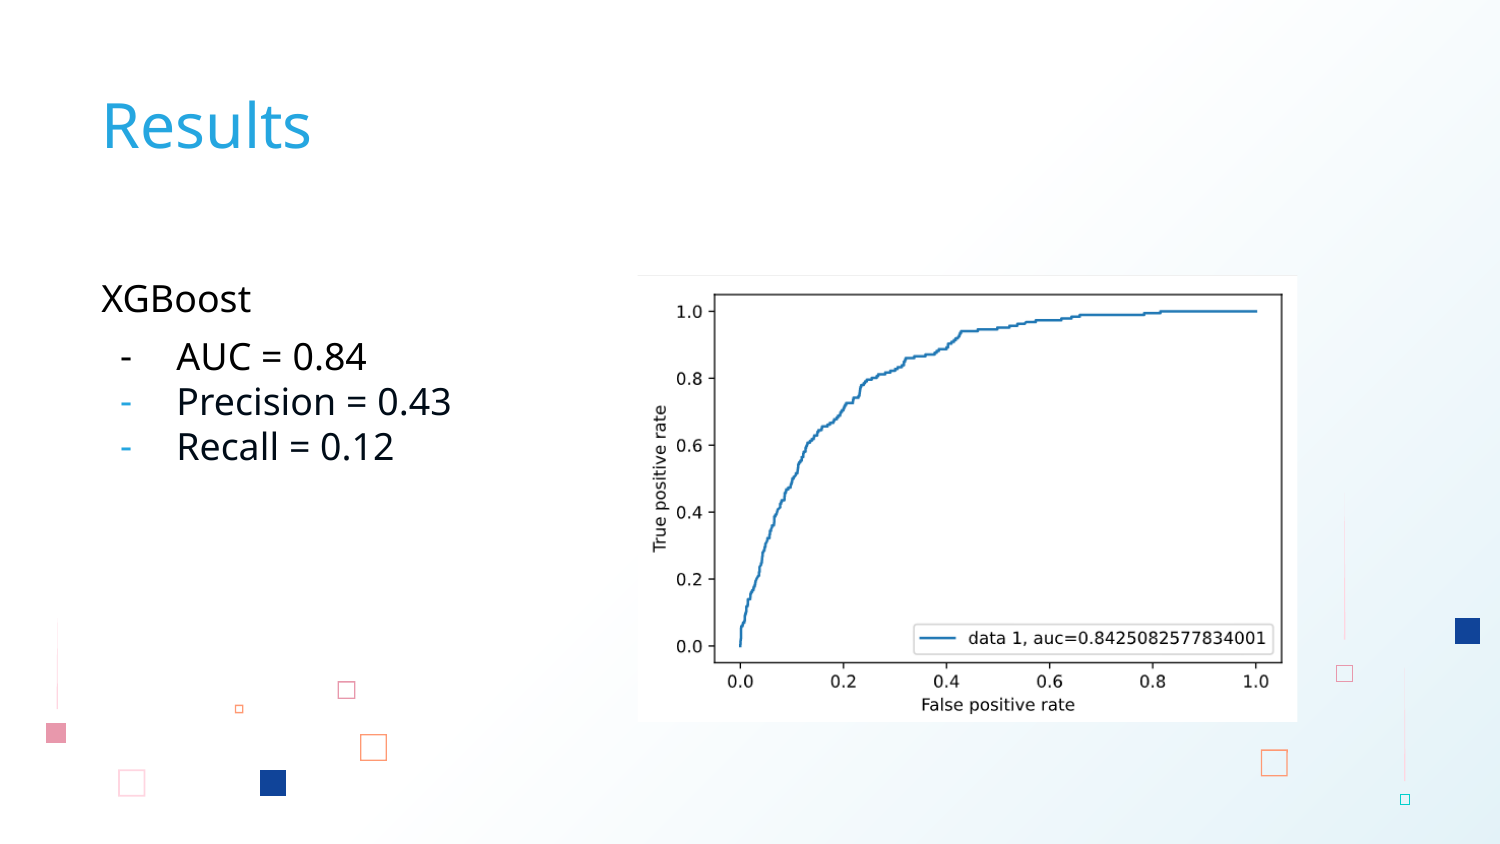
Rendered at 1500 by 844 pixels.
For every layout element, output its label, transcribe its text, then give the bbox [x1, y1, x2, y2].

list XGBoost AUC = 0.84 Precision = 0.43 Recall = 0.12 [101, 275, 635, 619]
picture [637, 275, 1298, 723]
title Results [101, 67, 543, 163]
